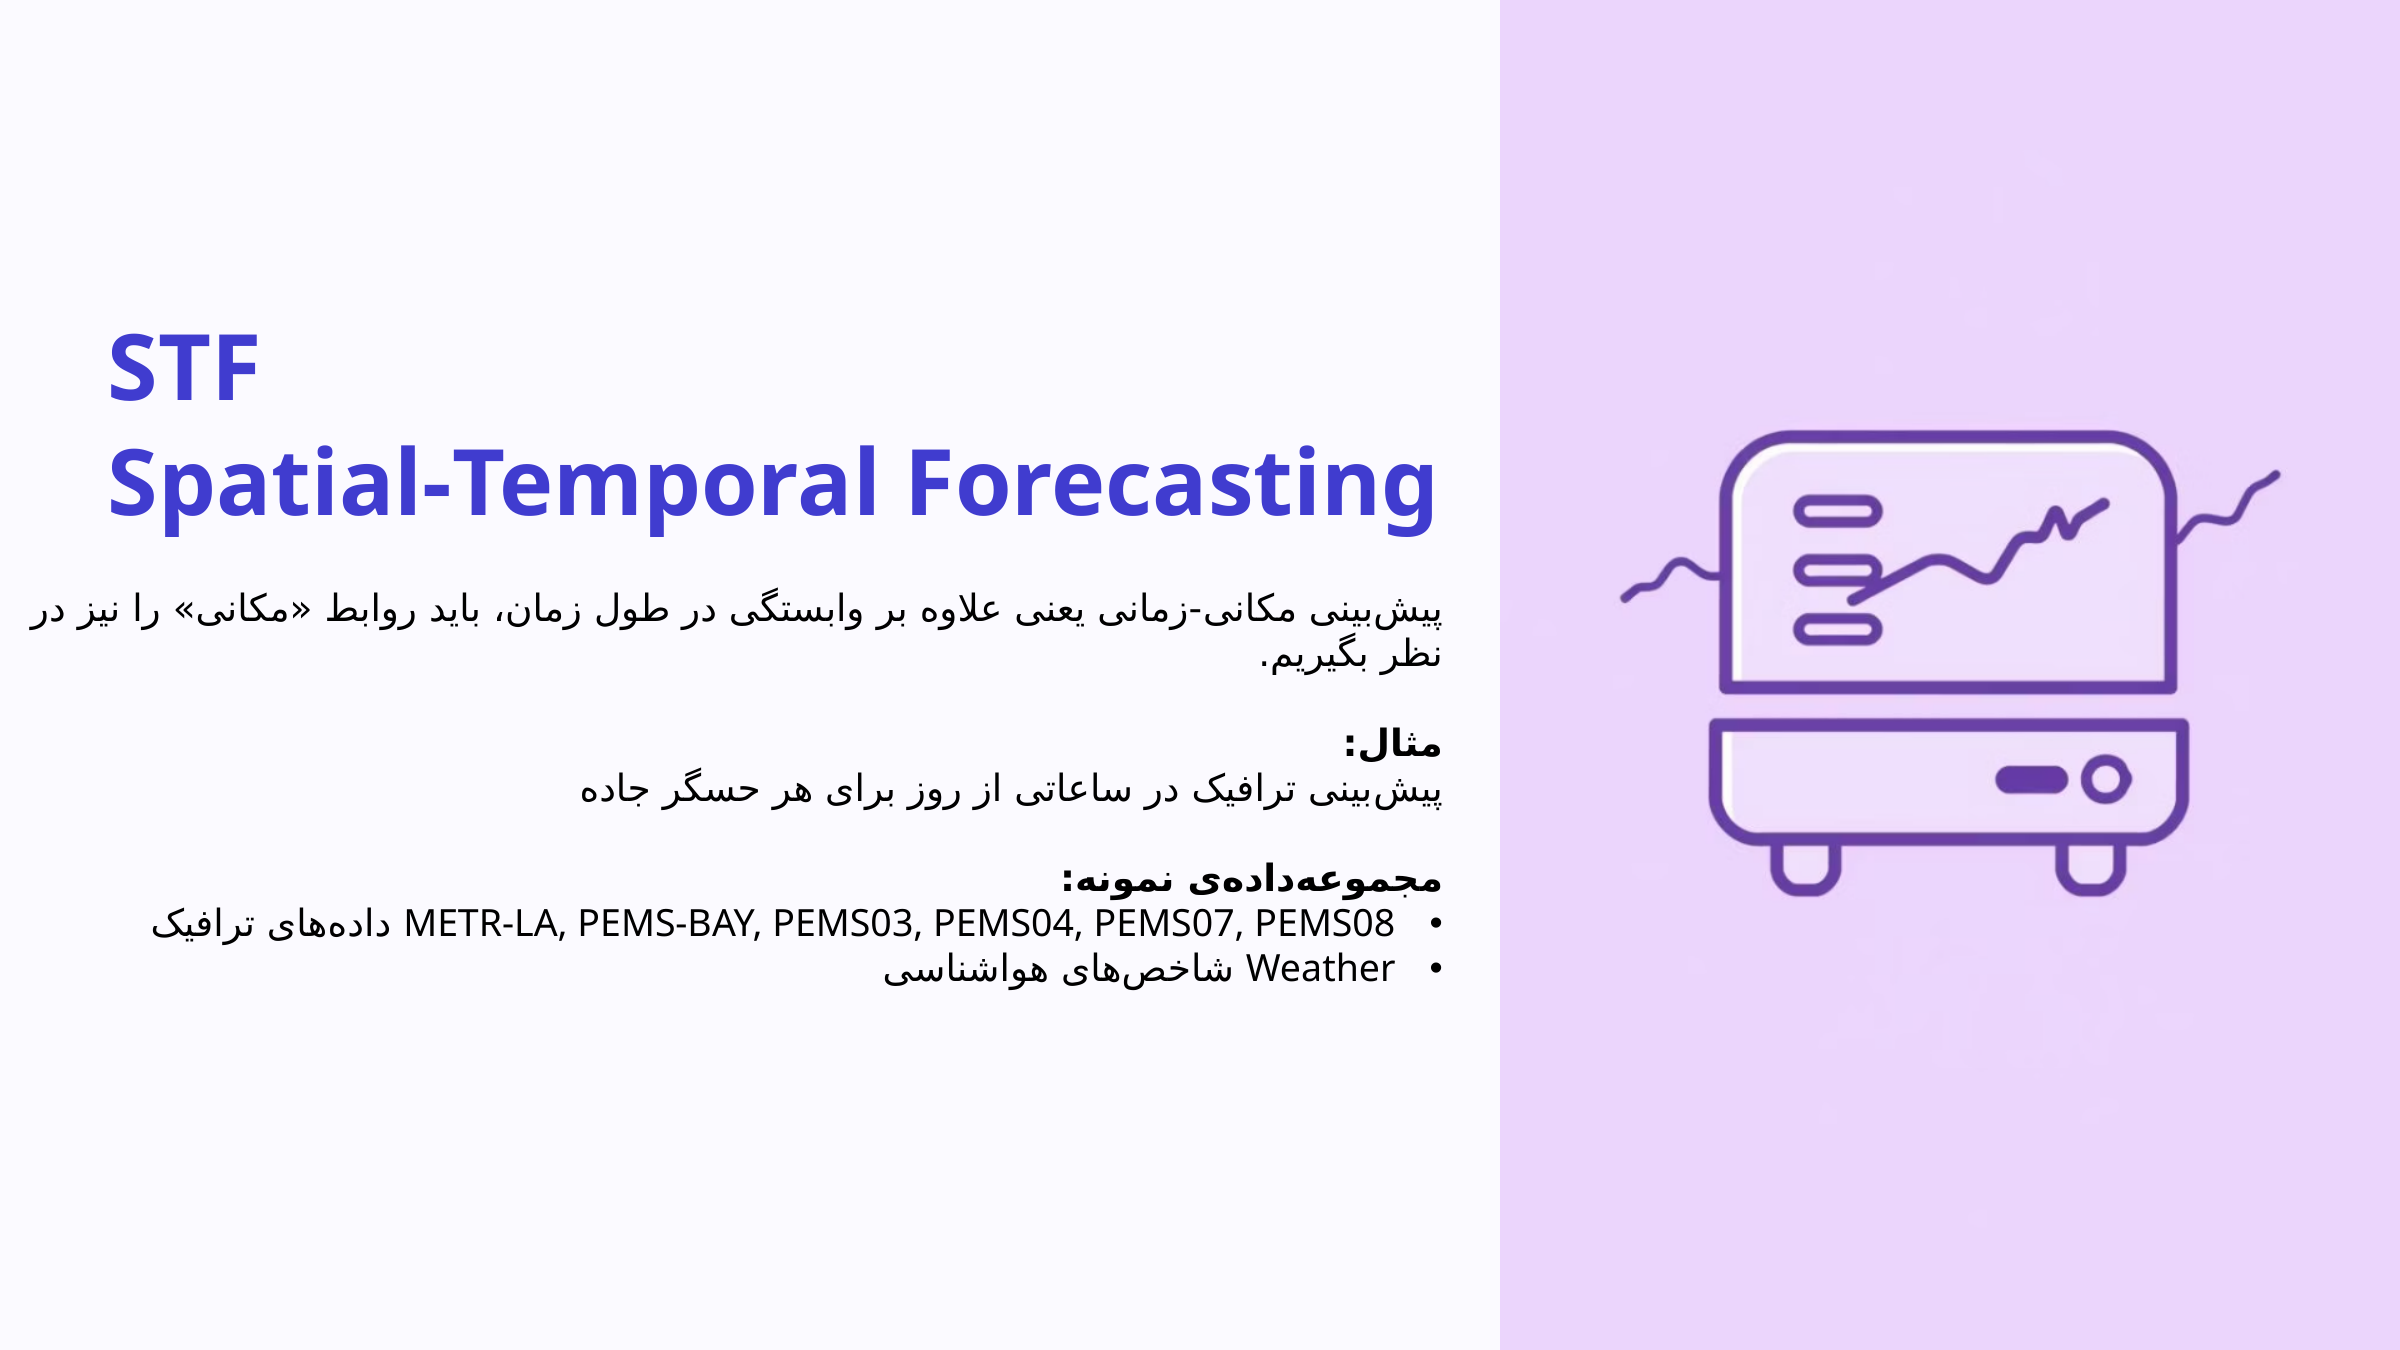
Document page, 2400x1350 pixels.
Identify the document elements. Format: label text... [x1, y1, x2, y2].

text_box STF Spatial‑Temporal Forecasting [107, 302, 1499, 543]
text_box پیش‌بینی مکانی‌‑زمانی یعنی علاوه بر وابستگی در طول زمان، باید روابط «مکانی» را نیز در نظر بگیریم. مثال: پیش‌بینی ترافیک در ساعاتی از روز برای هر حسگر جاده مجموعه‌داده‌ی نمونه: METR‑LA, PEMS‑BAY, PEMS03, PEMS04, PEMS07, PEMS08 داده‌های ترافیک Weather شاخص‌های هواشناسی [26, 584, 1443, 1107]
picture [1499, 0, 2400, 1350]
